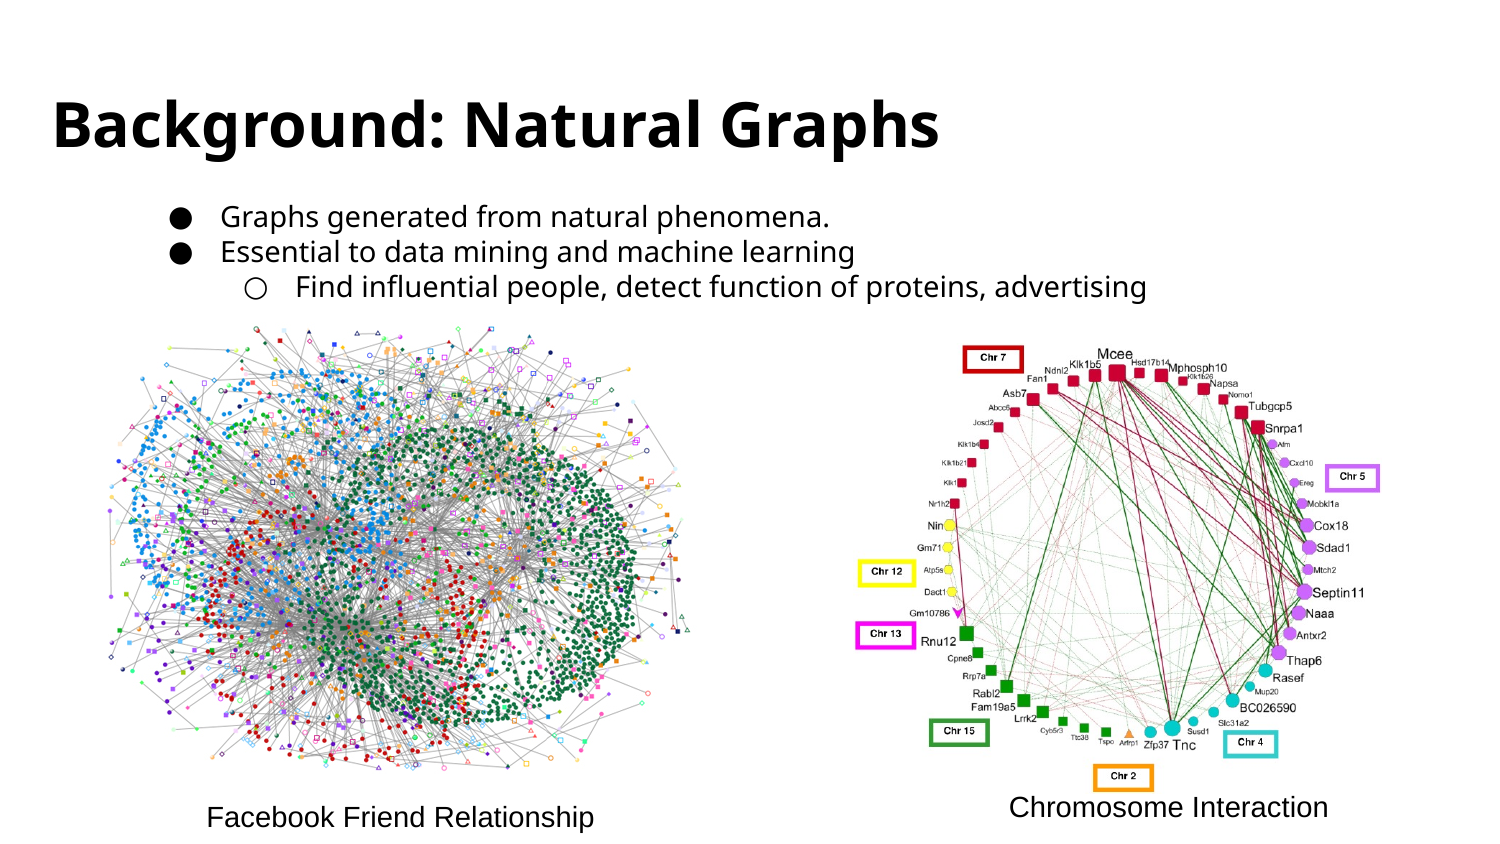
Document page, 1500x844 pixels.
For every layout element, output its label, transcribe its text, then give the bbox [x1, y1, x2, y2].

text_box Facebook Friend Relationship [191, 783, 698, 844]
picture [92, 322, 698, 774]
text_box Chromosome Interaction [993, 773, 1500, 834]
text_box Graphs generated from natural phenomena. Essential to data mining and machine learning Find influential people, detect function of proteins, advertising [130, 183, 1408, 344]
picture [853, 342, 1382, 794]
text_box Background: Natural Graphs [35, 70, 1012, 174]
